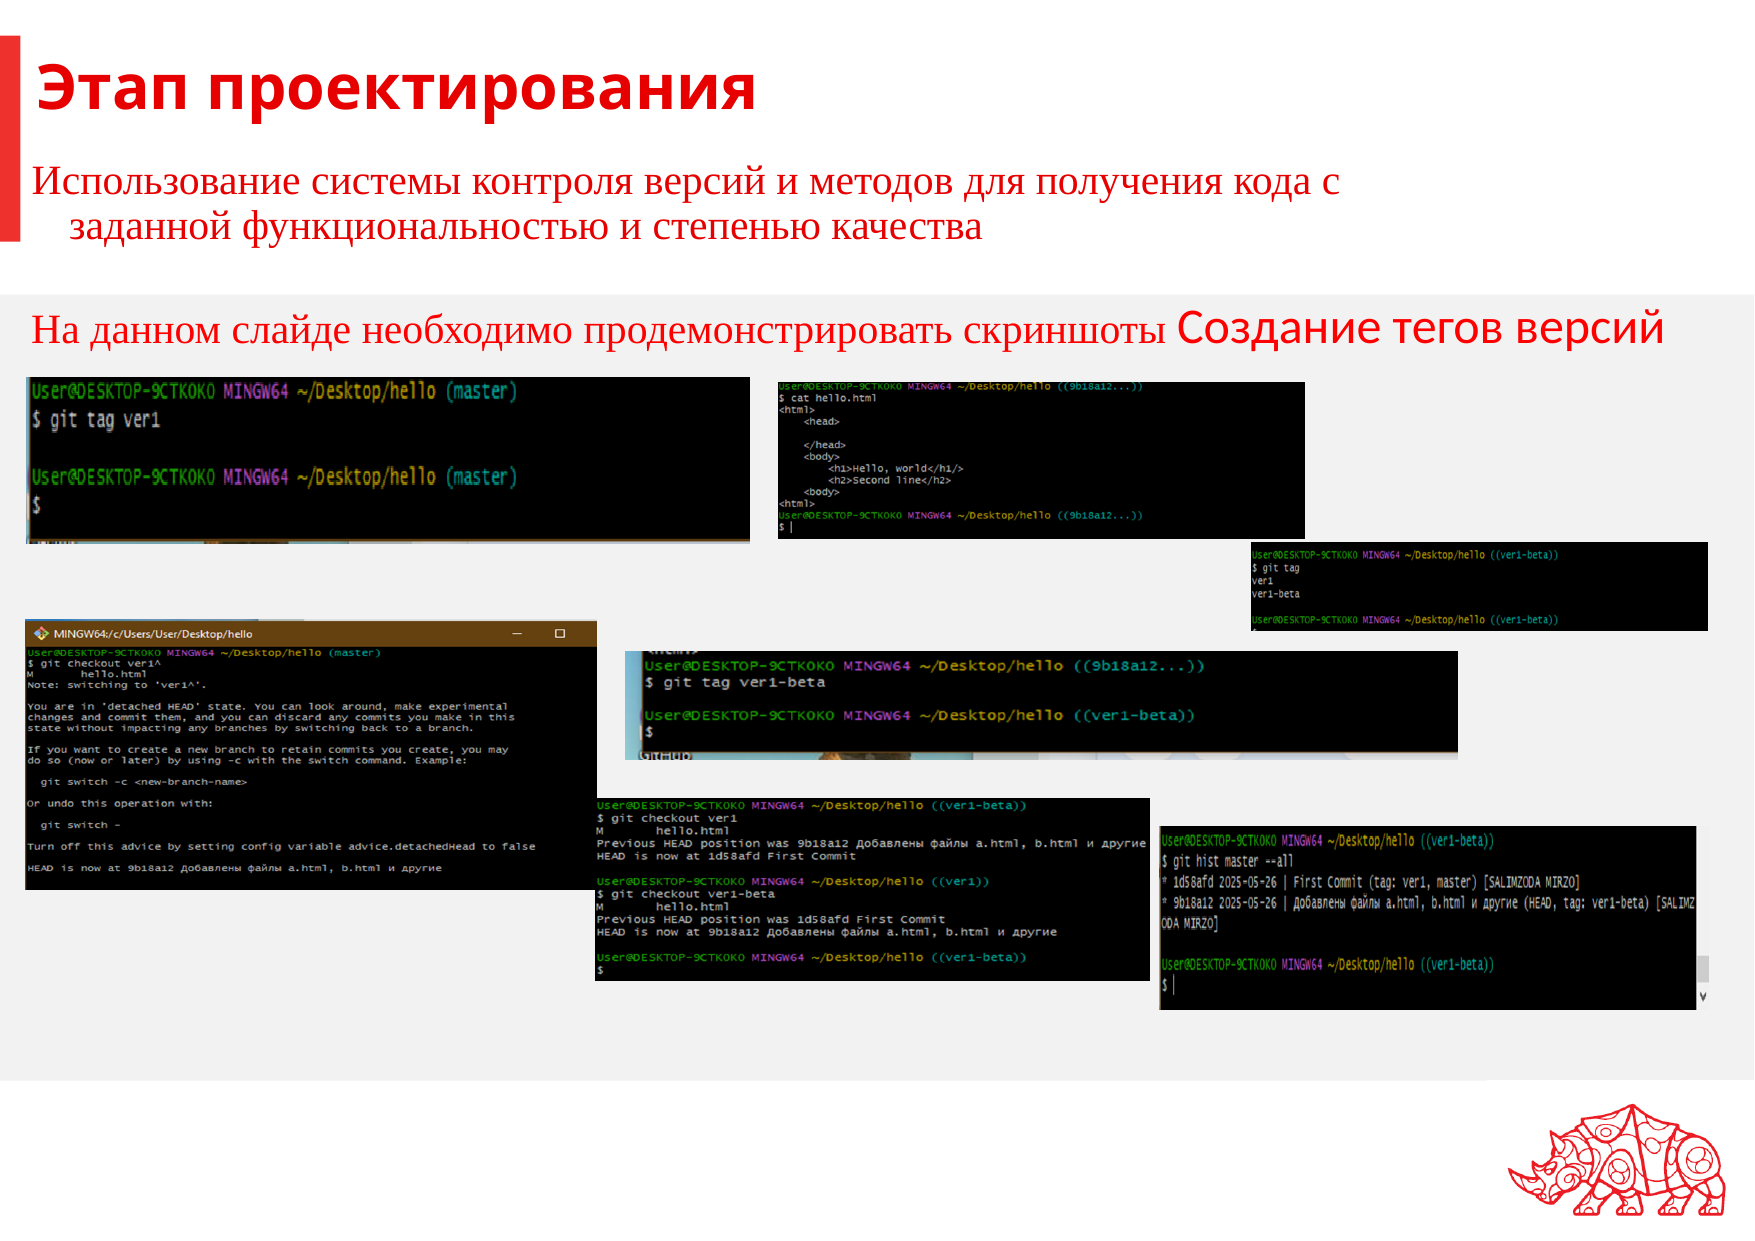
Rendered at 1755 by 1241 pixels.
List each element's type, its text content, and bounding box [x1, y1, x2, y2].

list На данном слайде необходимо продемонстрировать скриншоты Создание тегов версий [1, 291, 1733, 1085]
title Этап проектирования [36, 54, 1626, 124]
picture [777, 382, 1306, 540]
picture [1159, 826, 1709, 1010]
picture [25, 619, 1150, 981]
picture [1487, 1080, 1755, 1229]
picture [26, 377, 750, 545]
list Использование системы контроля версий и методов для получения кода с заданной функциональностью и степенью качества [0, 153, 1380, 258]
picture [625, 650, 1458, 760]
picture [1251, 542, 1708, 631]
